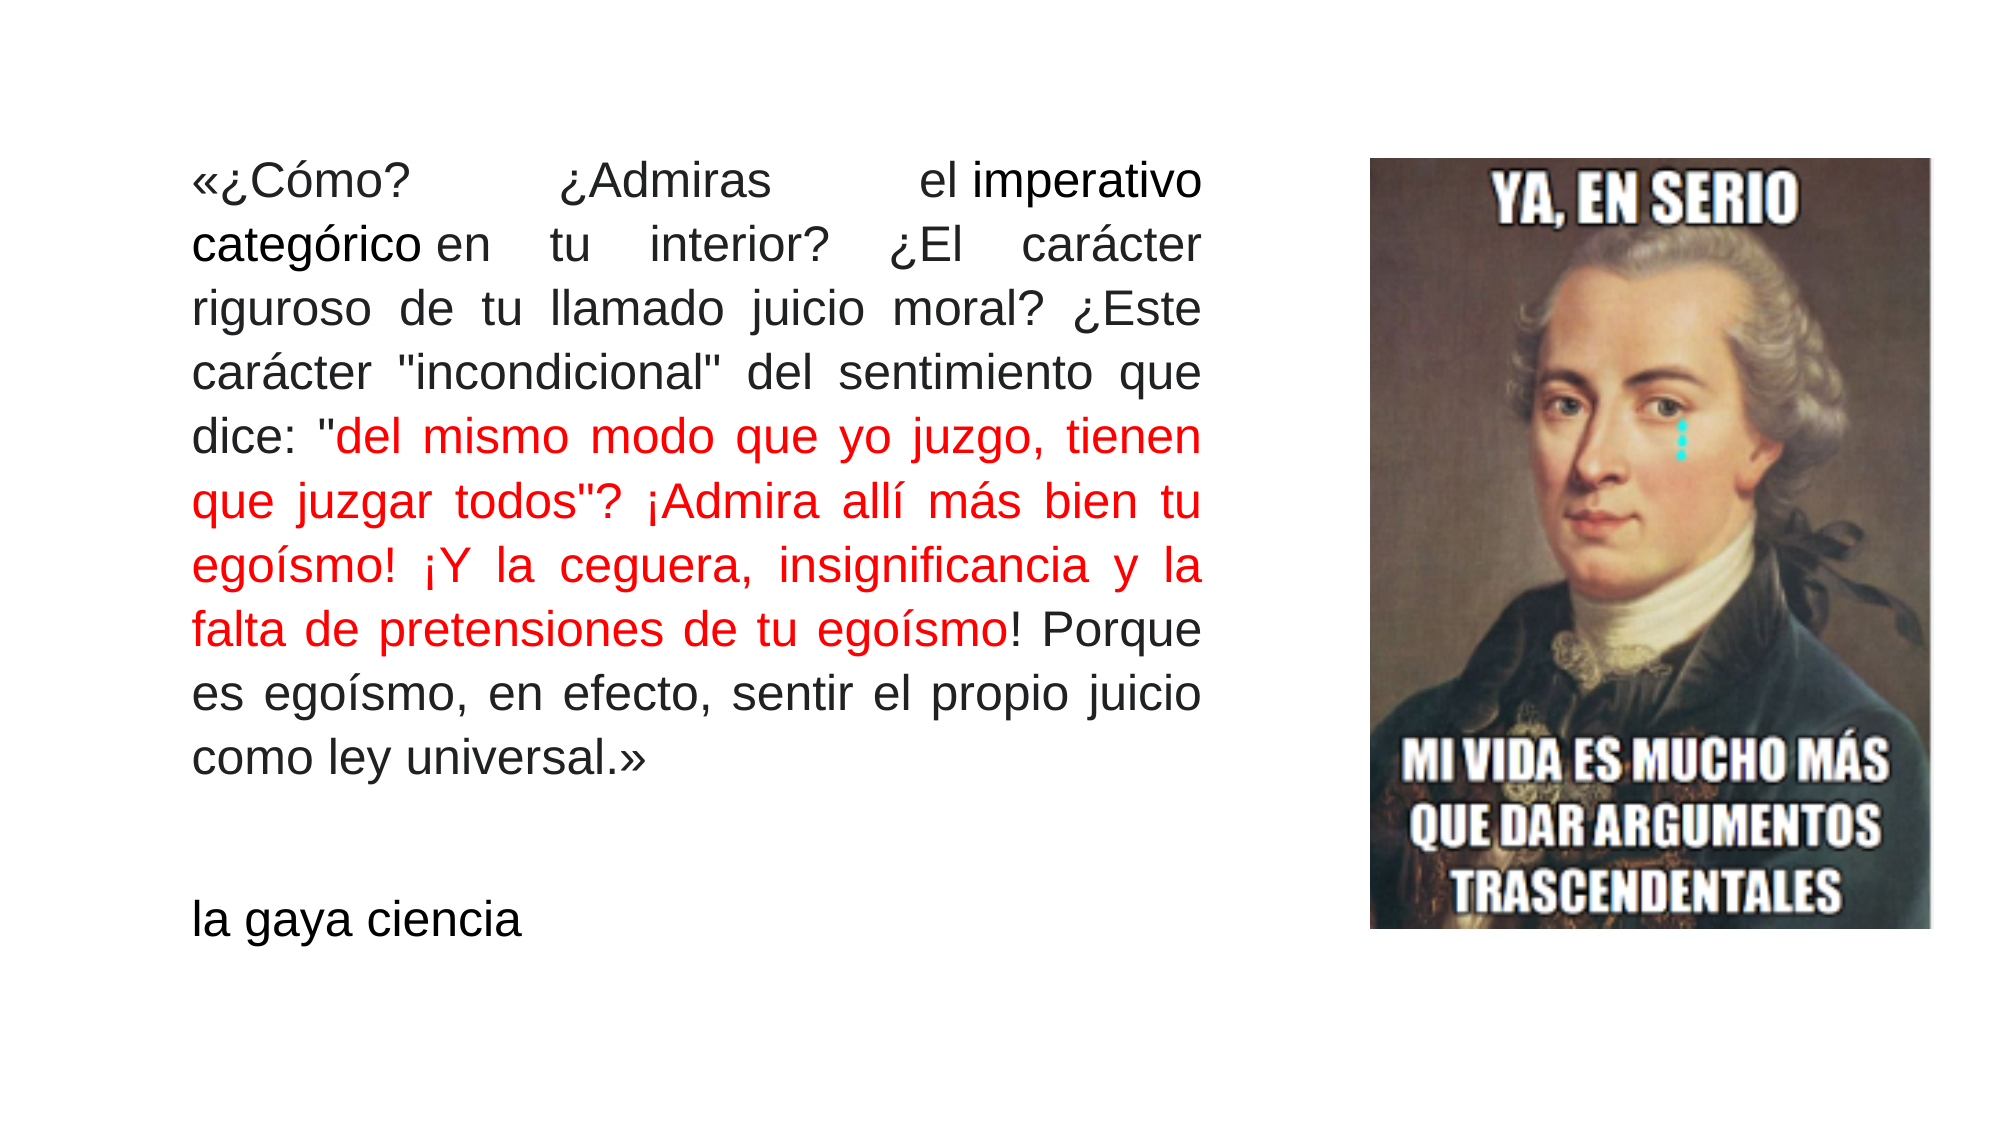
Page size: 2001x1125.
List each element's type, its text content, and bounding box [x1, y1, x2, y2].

picture [1370, 158, 1934, 929]
text_box «¿Cómo? ¿Admiras el imperativo categórico en tu interior? ¿El carácter riguroso de tu llamado juicio moral? ¿Este carácter "incondicional" del sentimiento que dice: "del mismo modo que yo juzgo, tienen que juzgar todos"? ¡Admira allí más bien tu egoísmo! ¡Y la ceguera, insignificancia y la falta de pretensiones de tu egoísmo! Porque es egoísmo, en efecto, sentir el propio juicio como ley universal.» la gaya ciencia [176, 135, 1218, 1035]
